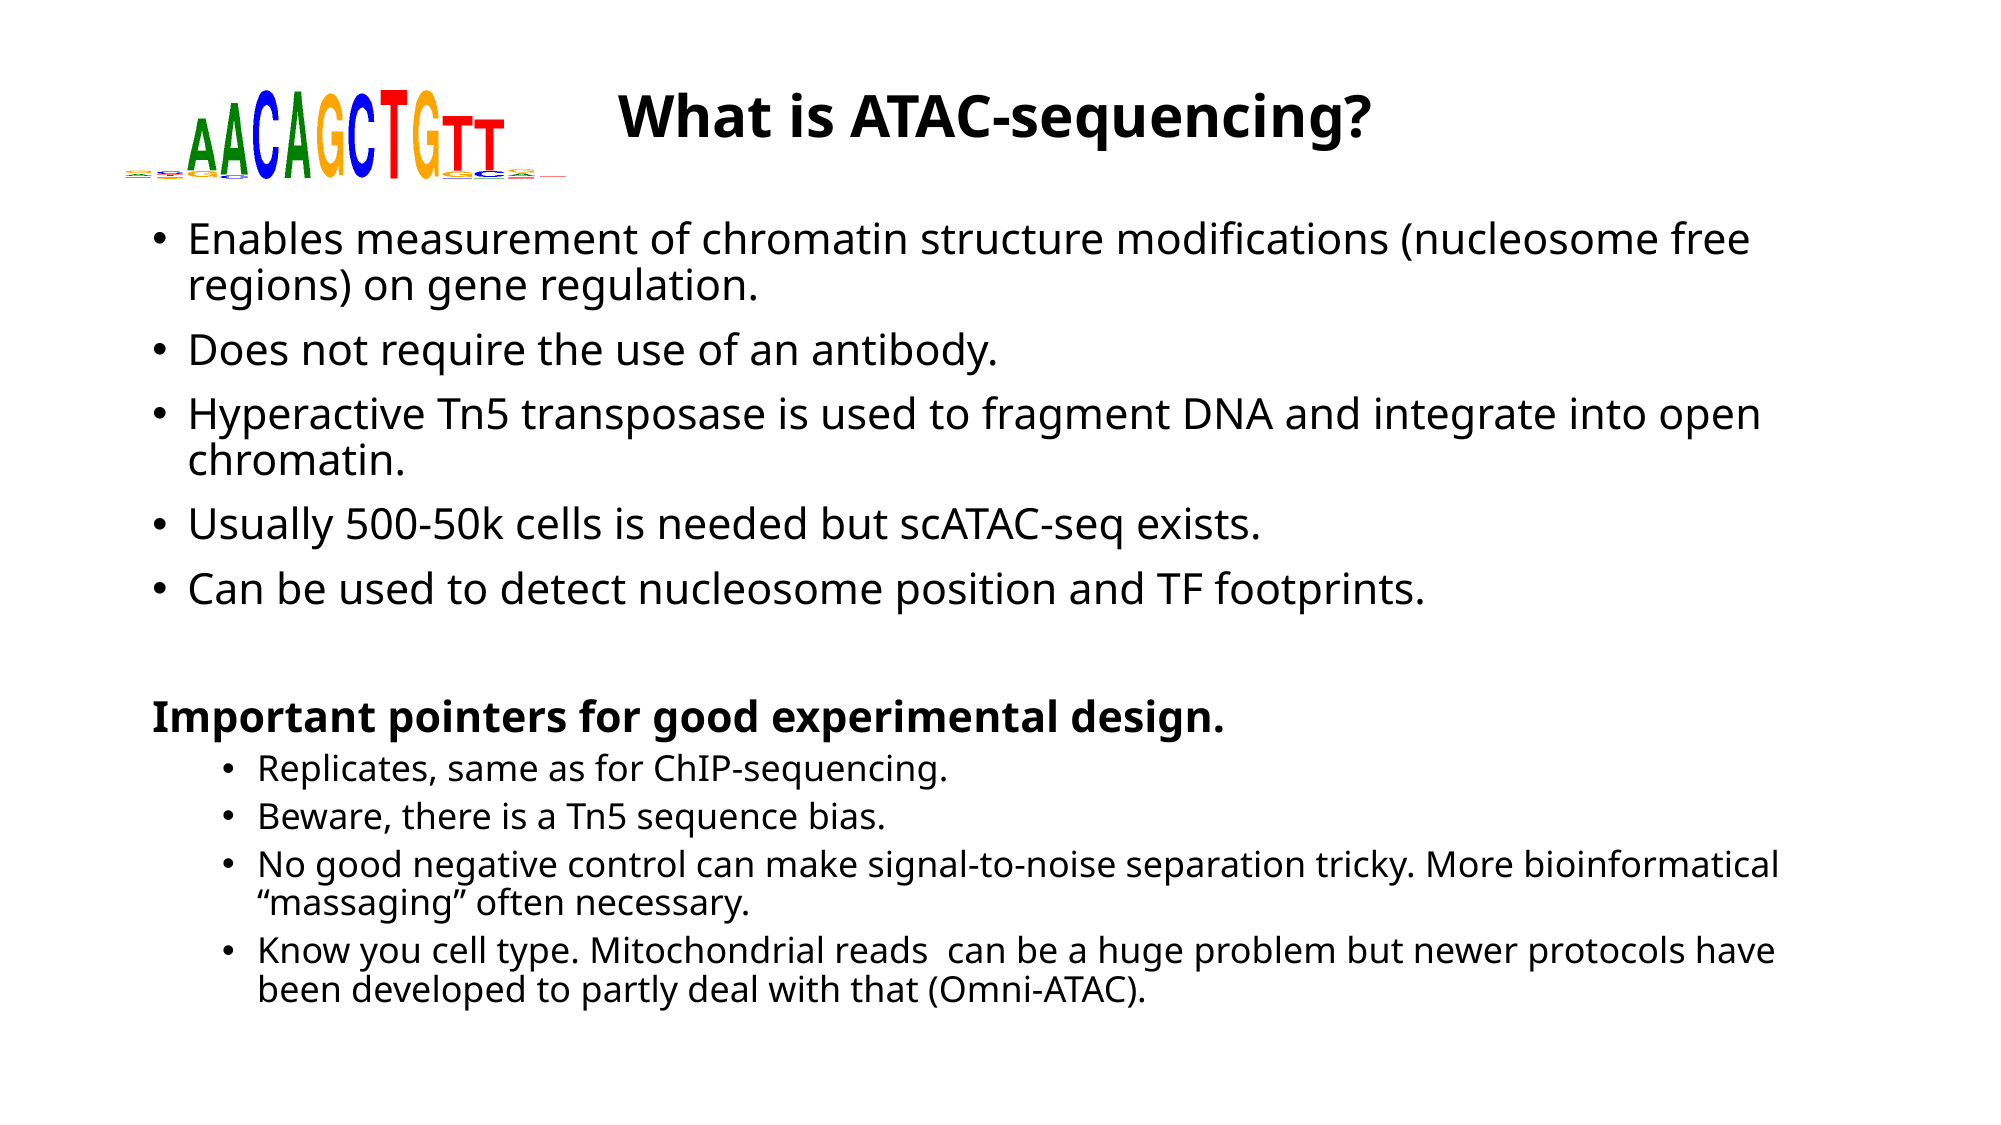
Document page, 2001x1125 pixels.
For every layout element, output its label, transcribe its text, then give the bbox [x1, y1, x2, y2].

picture [118, 71, 591, 190]
list Enables measurement of chromatin structure modifications (nucleosome free regions) on gene regulation. Does not require the use of an antibody. Hyperactive Tn5 transposase is used to fragment DNA and integrate into open chromatin. Usually 500-50k cells is needed but scATAC-seq exists. Can be used to detect nucleosome position and TF footprints. Important pointers for good experimental design. Replicates, same as for ChIP-sequencing. Beware, there is a Tn5 sequence bias. No good negative control can make signal-to-noise separation tricky. More bioinformatical “massaging” often necessary. Know you cell type. Mitochondrial reads can be a huge problem but newer protocols have been developed to partly deal with that (Omni-ATAC). [137, 209, 1863, 1021]
text_box What is ATAC-sequencing? [591, 71, 1854, 156]
